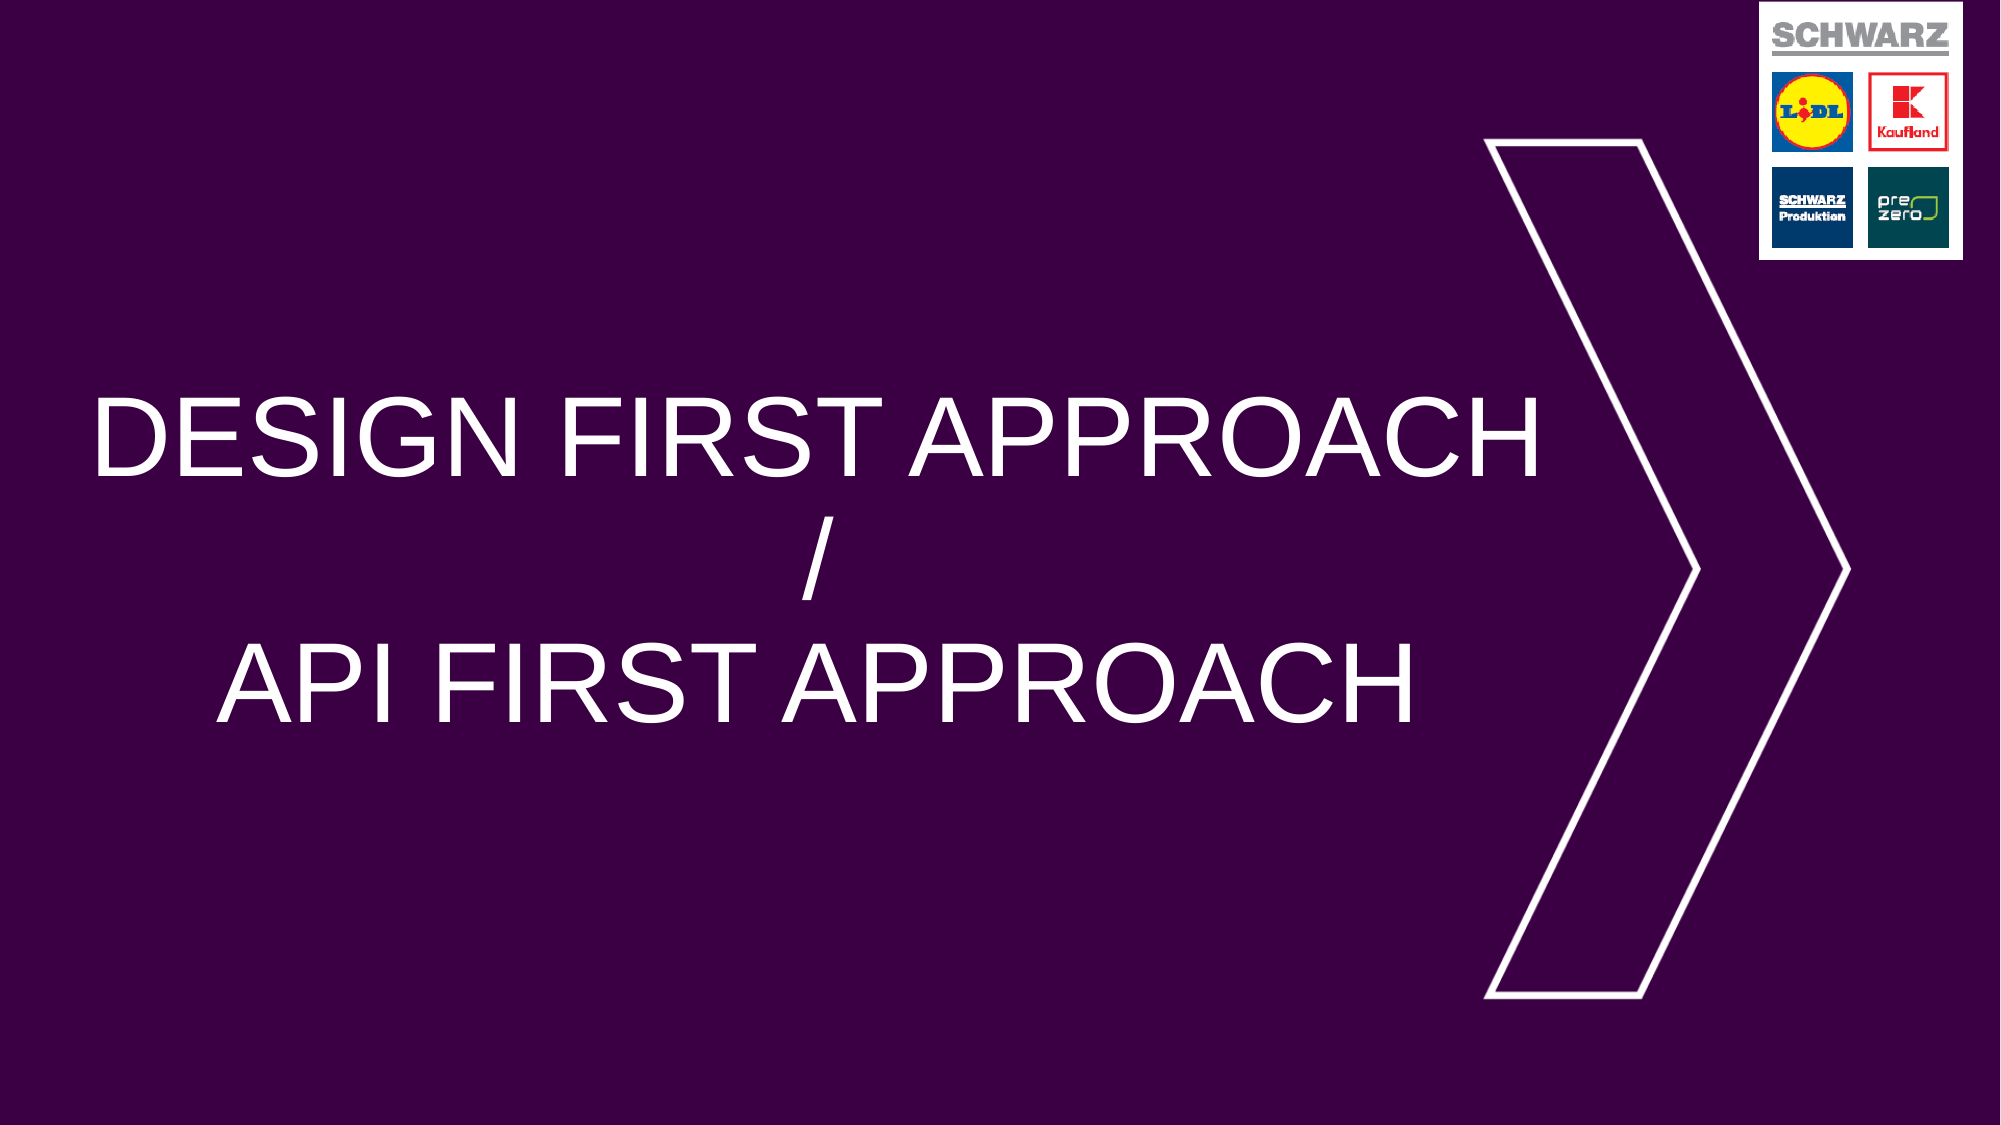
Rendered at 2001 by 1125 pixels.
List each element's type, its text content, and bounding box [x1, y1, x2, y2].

picture [0, 0, 2001, 1125]
title DESIGN FIRST APPROACH / API FIRST APPROACH [68, 366, 1569, 759]
